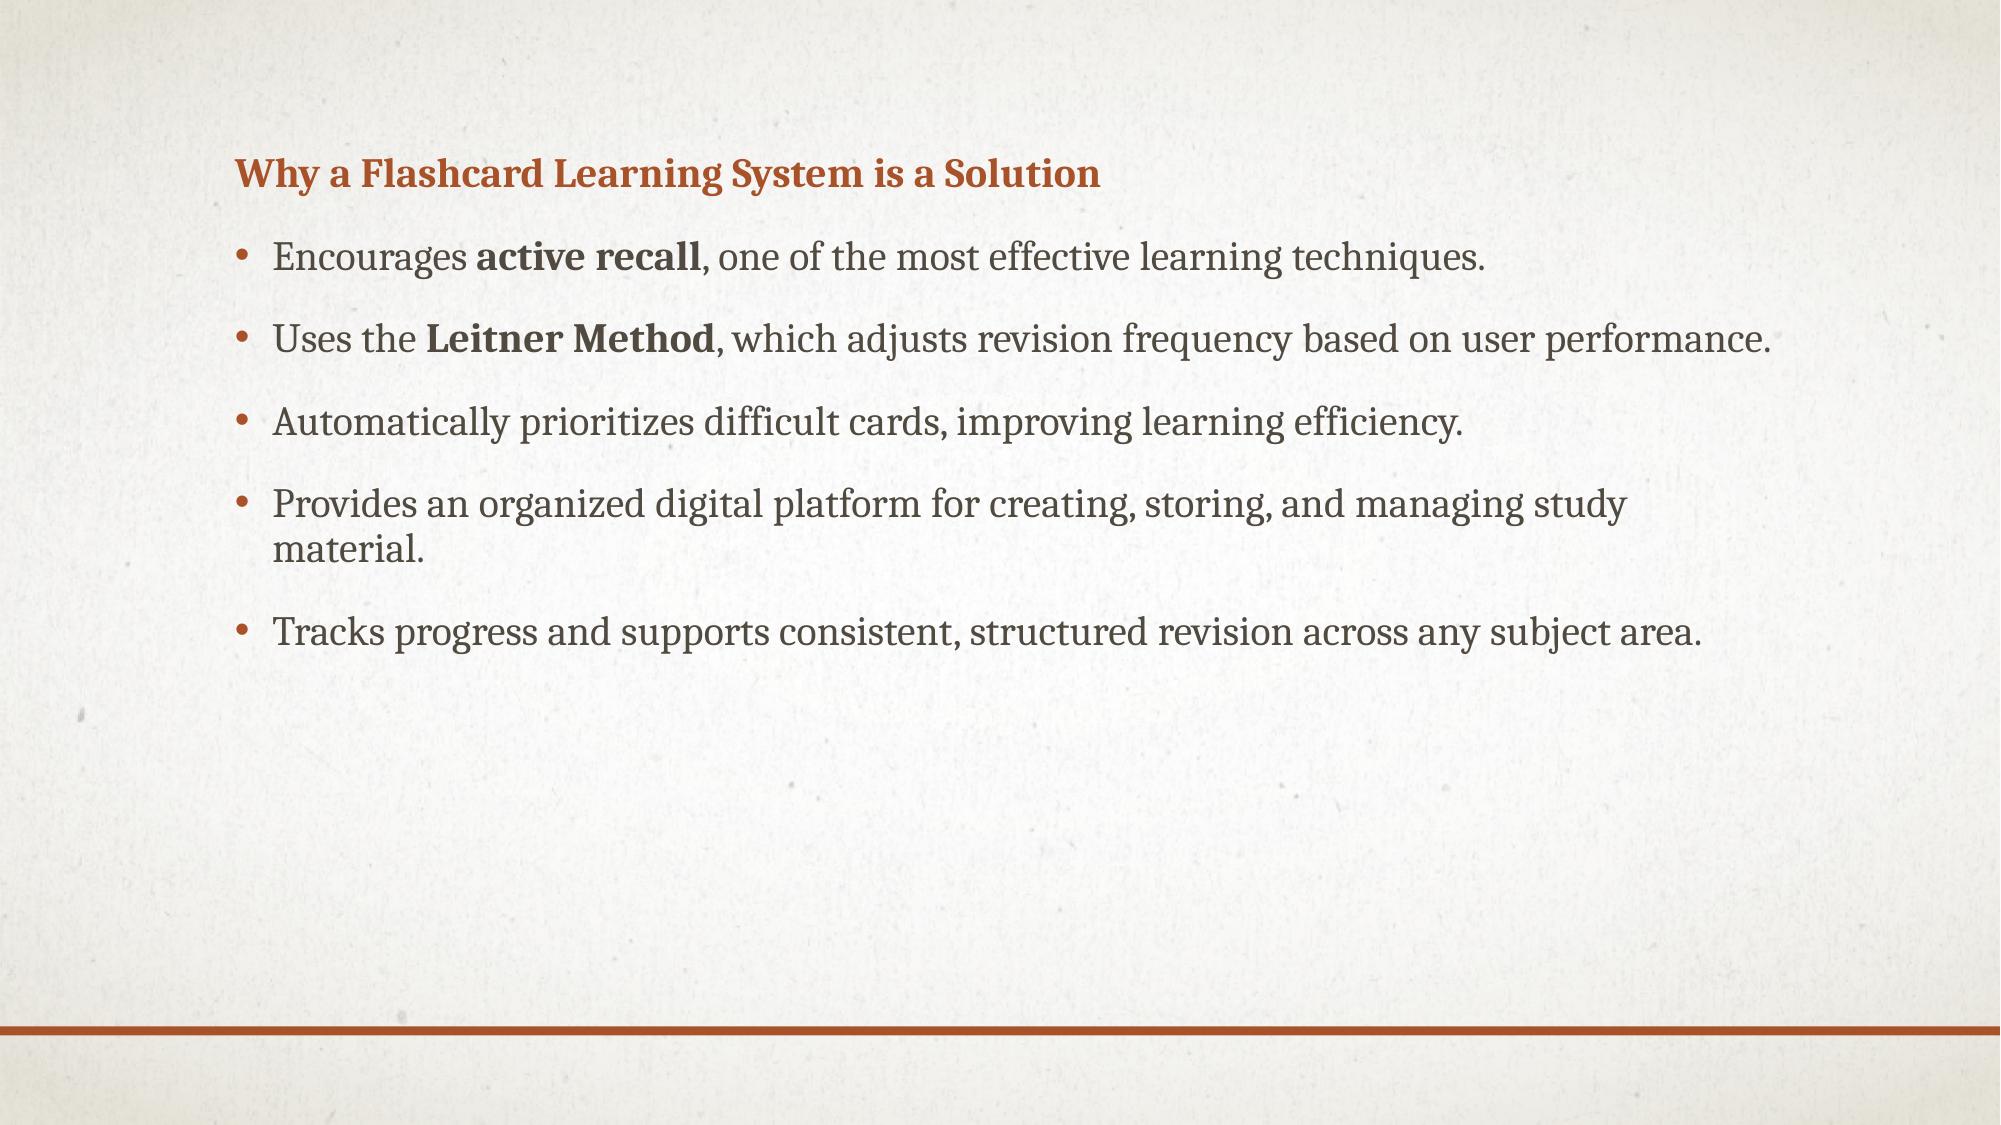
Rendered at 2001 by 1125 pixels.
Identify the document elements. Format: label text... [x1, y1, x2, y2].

picture [0, 0, 2001, 1125]
list Why a Flashcard Learning System is a Solution Encourages active recall, one of the most effective learning techniques. Uses the Leitner Method, which adjusts revision frequency based on user performance. Automatically prioritizes difficult cards, improving learning efficiency. Provides an organized digital platform for creating, storing, and managing study material. Tracks progress and supports consistent, structured revision across any subject area. [212, 144, 1788, 820]
